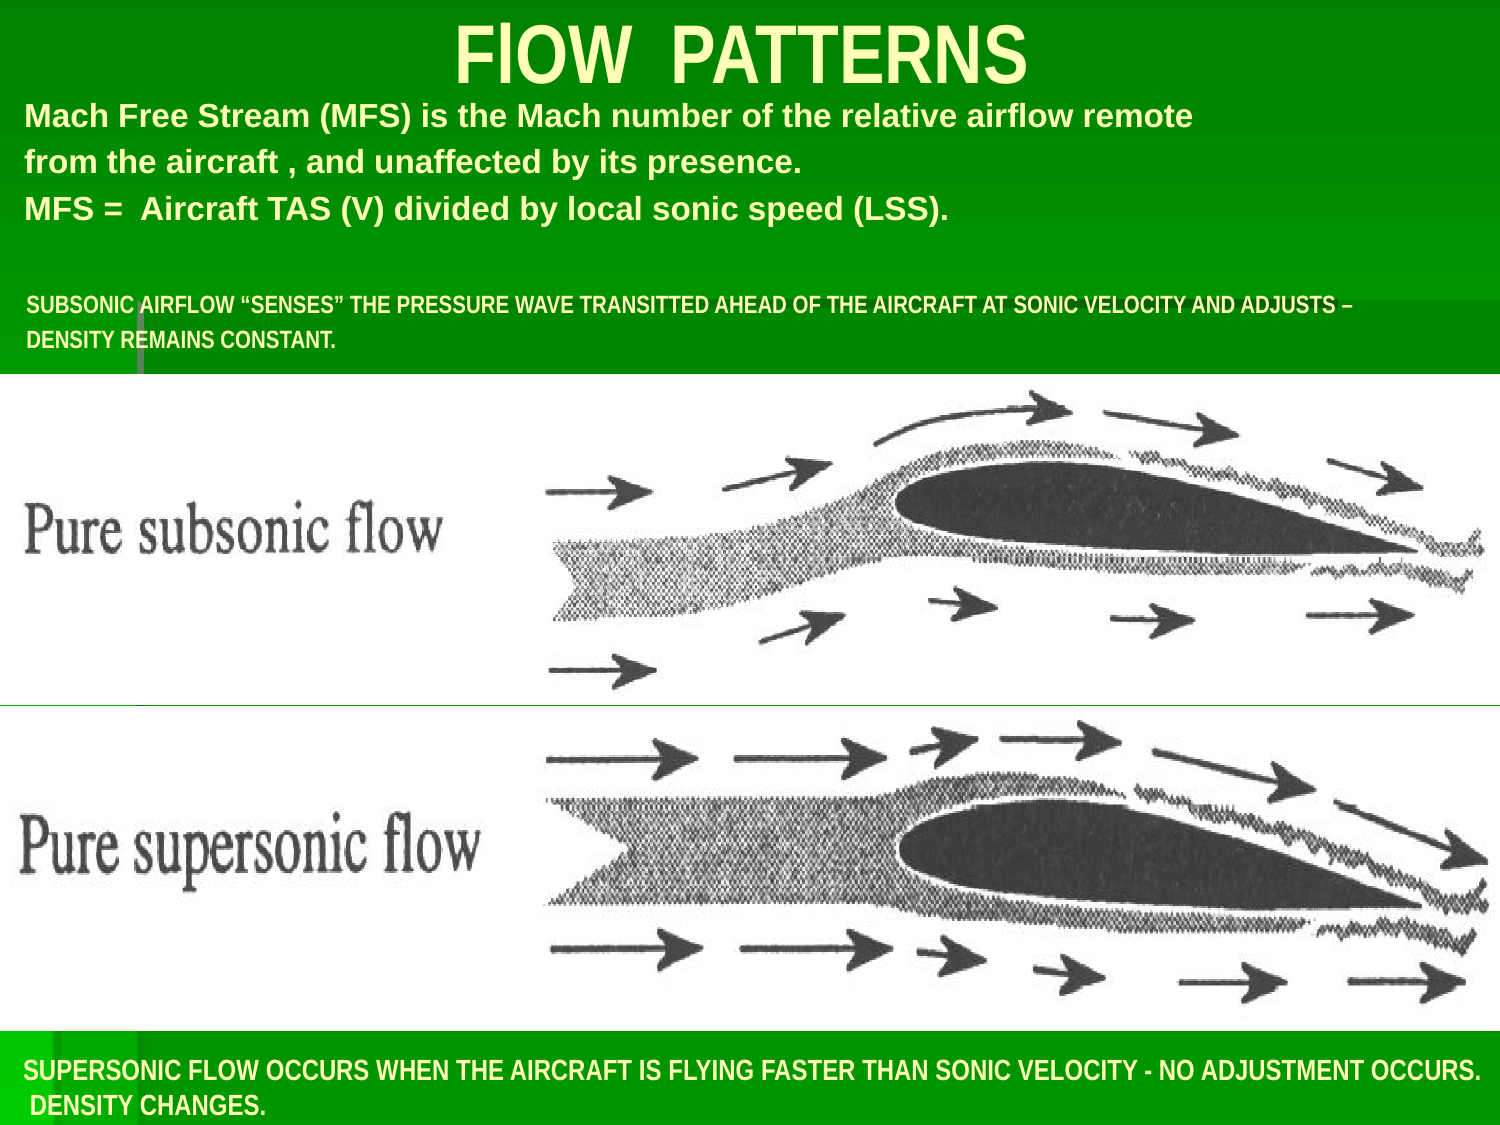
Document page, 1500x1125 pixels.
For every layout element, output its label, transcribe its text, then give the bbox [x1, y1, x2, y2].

text_box SUPERSONIC FLOW OCCURS WHEN THE AIRCRAFT IS FLYING FASTER THAN SONIC VELOCITY - NO ADJUSTMENT OCCURS. DENSITY CHANGES. [8, 1043, 1500, 1125]
text_box FlOW PATTERNS [420, 0, 1068, 86]
text_box Mach Free Stream (MFS) is the Mach number of the relative airflow remote from the aircraft , and unaffected by its presence. MFS = Aircraft TAS (V) divided by local sonic speed (LSS). [0, 86, 1500, 239]
text_box SUBSONIC AIRFLOW “SENSES” THE PRESSURE WAVE TRANSITTED AHEAD OF THE AIRCRAFT AT SONIC VELOCITY AND ADJUSTS – DENSITY REMAINS CONSTANT. [5, 281, 1469, 372]
picture [0, 373, 1500, 1032]
